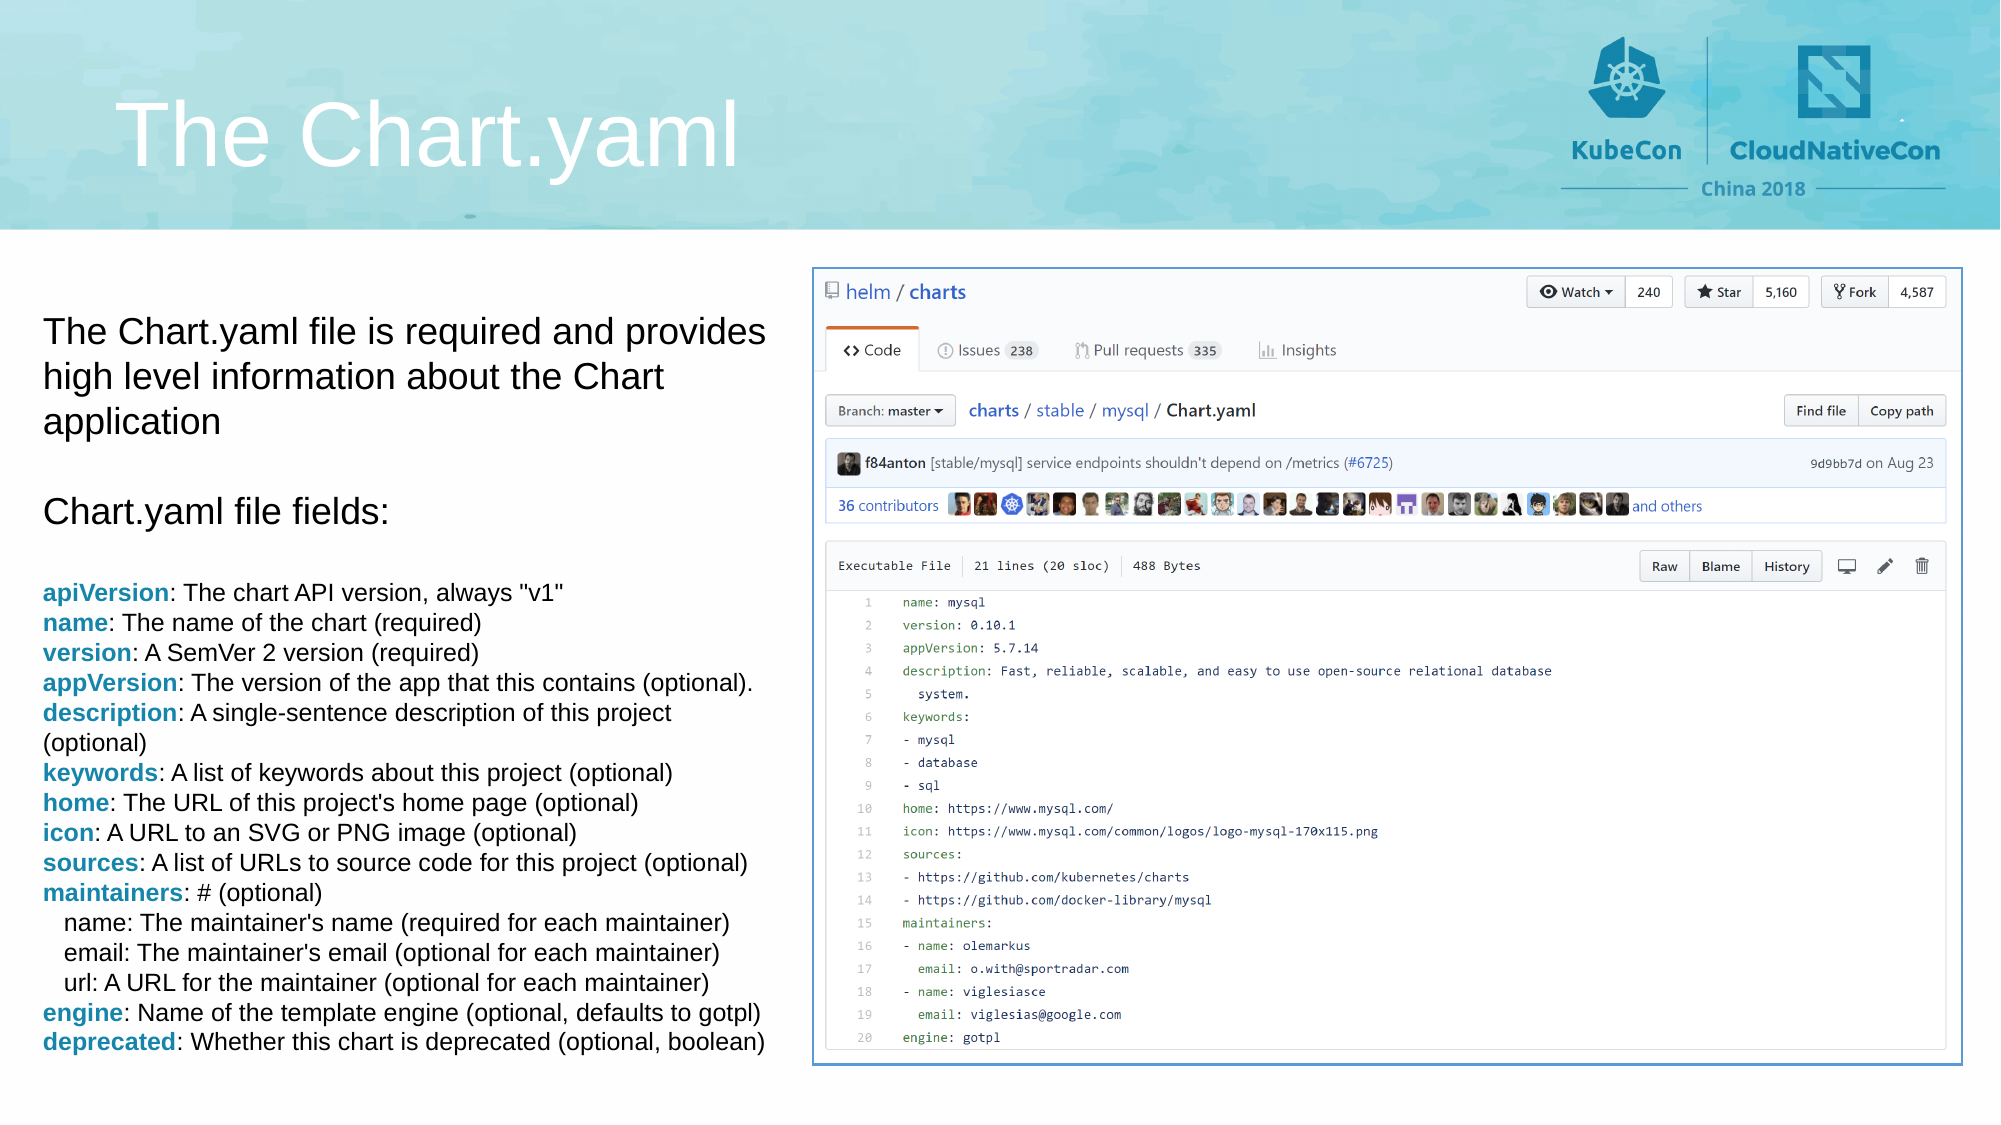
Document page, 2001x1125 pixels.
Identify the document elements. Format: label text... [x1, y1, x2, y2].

text_box The Chart.yaml file is required and provides high level information about the Chart application Chart.yaml file fields: apiVersion: The chart API version, always "v1" name: The name of the chart (required) version: A SemVer 2 version (required) appVersion: The version of the app that this contains (optional). description: A single-sentence description of this project (optional) keywords: A list of keywords about this project (optional) home: The URL of this project's home page (optional) icon: A URL to an SVG or PNG image (optional) sources: A list of URLs to source code for this project (optional) maintainers: # (optional) name: The maintainer's name (required for each maintainer) email: The maintainer's email (optional for each maintainer) url: A URL for the maintainer (optional for each maintainer) engine: Name of the template engine (optional, defaults to gotpl) deprecated: Whether this chart is deprecated (optional, boolean) [28, 299, 798, 1064]
title The Chart.yaml [99, 5, 1825, 269]
picture [0, 0, 2001, 1125]
